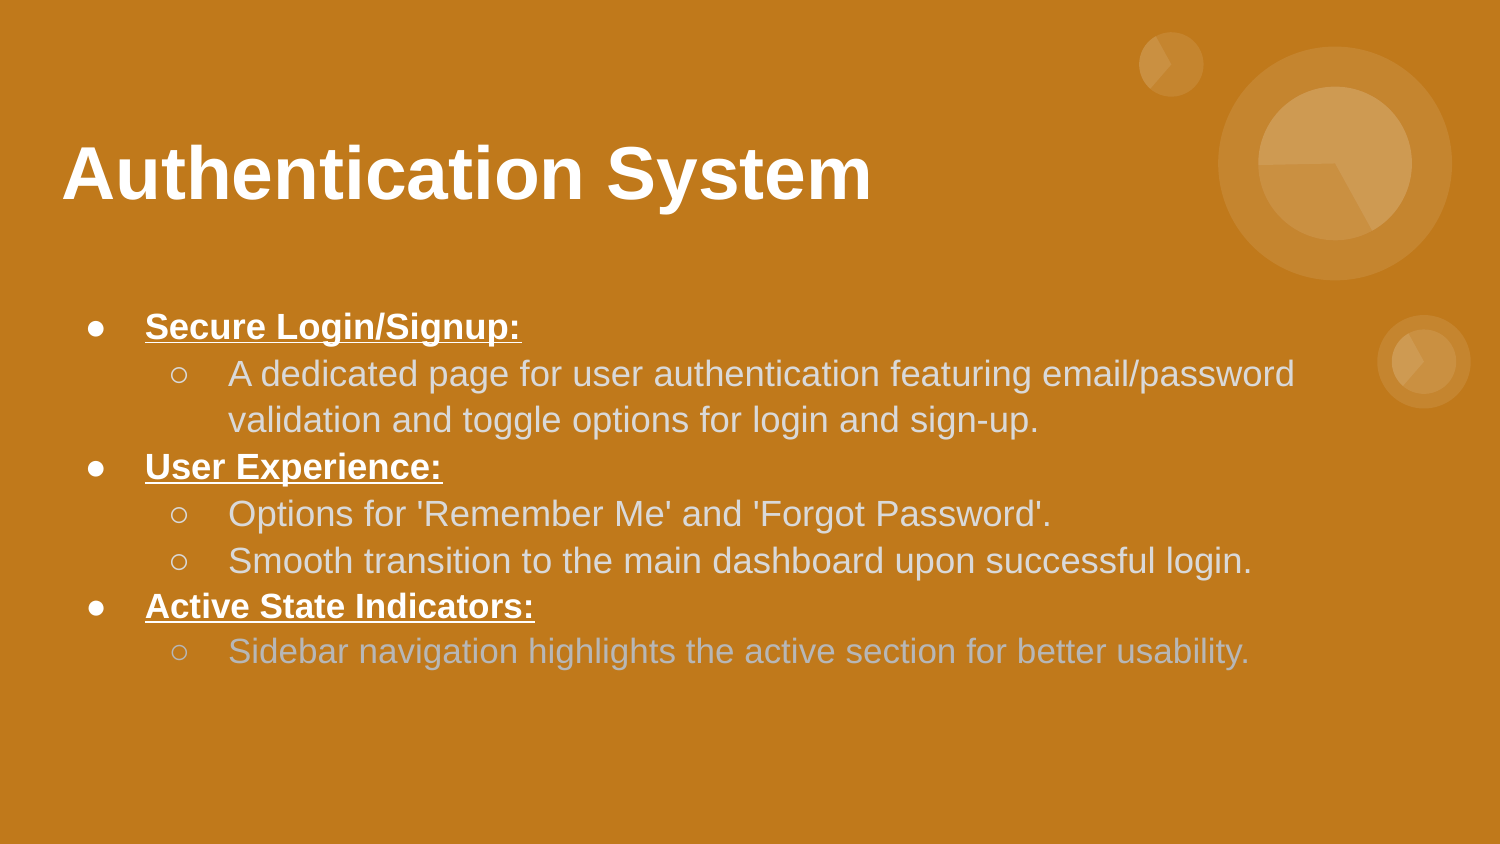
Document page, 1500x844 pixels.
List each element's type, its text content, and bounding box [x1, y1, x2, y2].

title Authentication System Secure Login/Signup: A dedicated page for user authentication featuring email/password validation and toggle options for login and sign-up. User Experience: Options for 'Remember Me' and 'Forgot Password'. Smooth transition to the main dashboard upon successful login. Active State Indicators: Sidebar navigation highlights the active section for better usability. [46, 116, 1461, 746]
